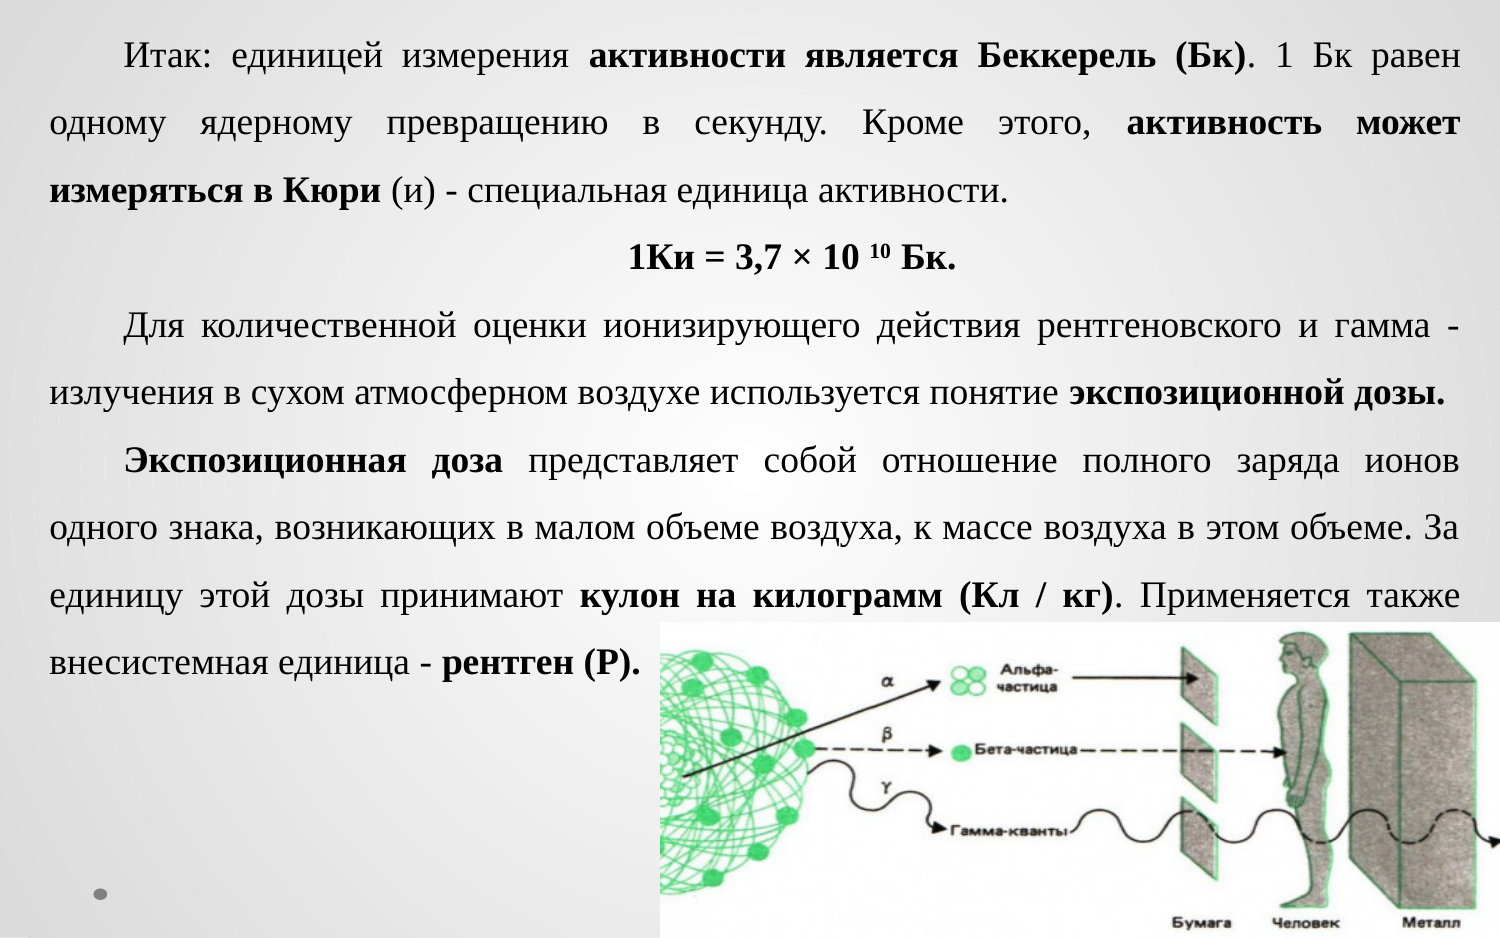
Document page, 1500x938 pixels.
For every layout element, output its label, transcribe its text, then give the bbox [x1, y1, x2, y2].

text_box Итак: единицей измерения активности является Беккерель (Бк). 1 Бк равен одному ядерному превращению в секунду. Кроме этого, активность может измеряться в Кюри (и) - специальная единица активности. 1Ки = 3,7 × 10 10 Бк. Для количественной оценки ионизирующего действия рентгеновского и гамма - излучения в сухом атмосферном воздухе используется понятие экспозиционной дозы. Экспозиционная доза представляет собой отношение полного заряда ионов одного знака, возникающих в малом объеме воздуха, к массе воздуха в этом объеме. За единицу этой дозы принимают кулон на килограмм (Кл / кг). Применяется также внесистемная единица - рентген (Р). [34, 0, 1476, 690]
picture [660, 622, 1500, 938]
